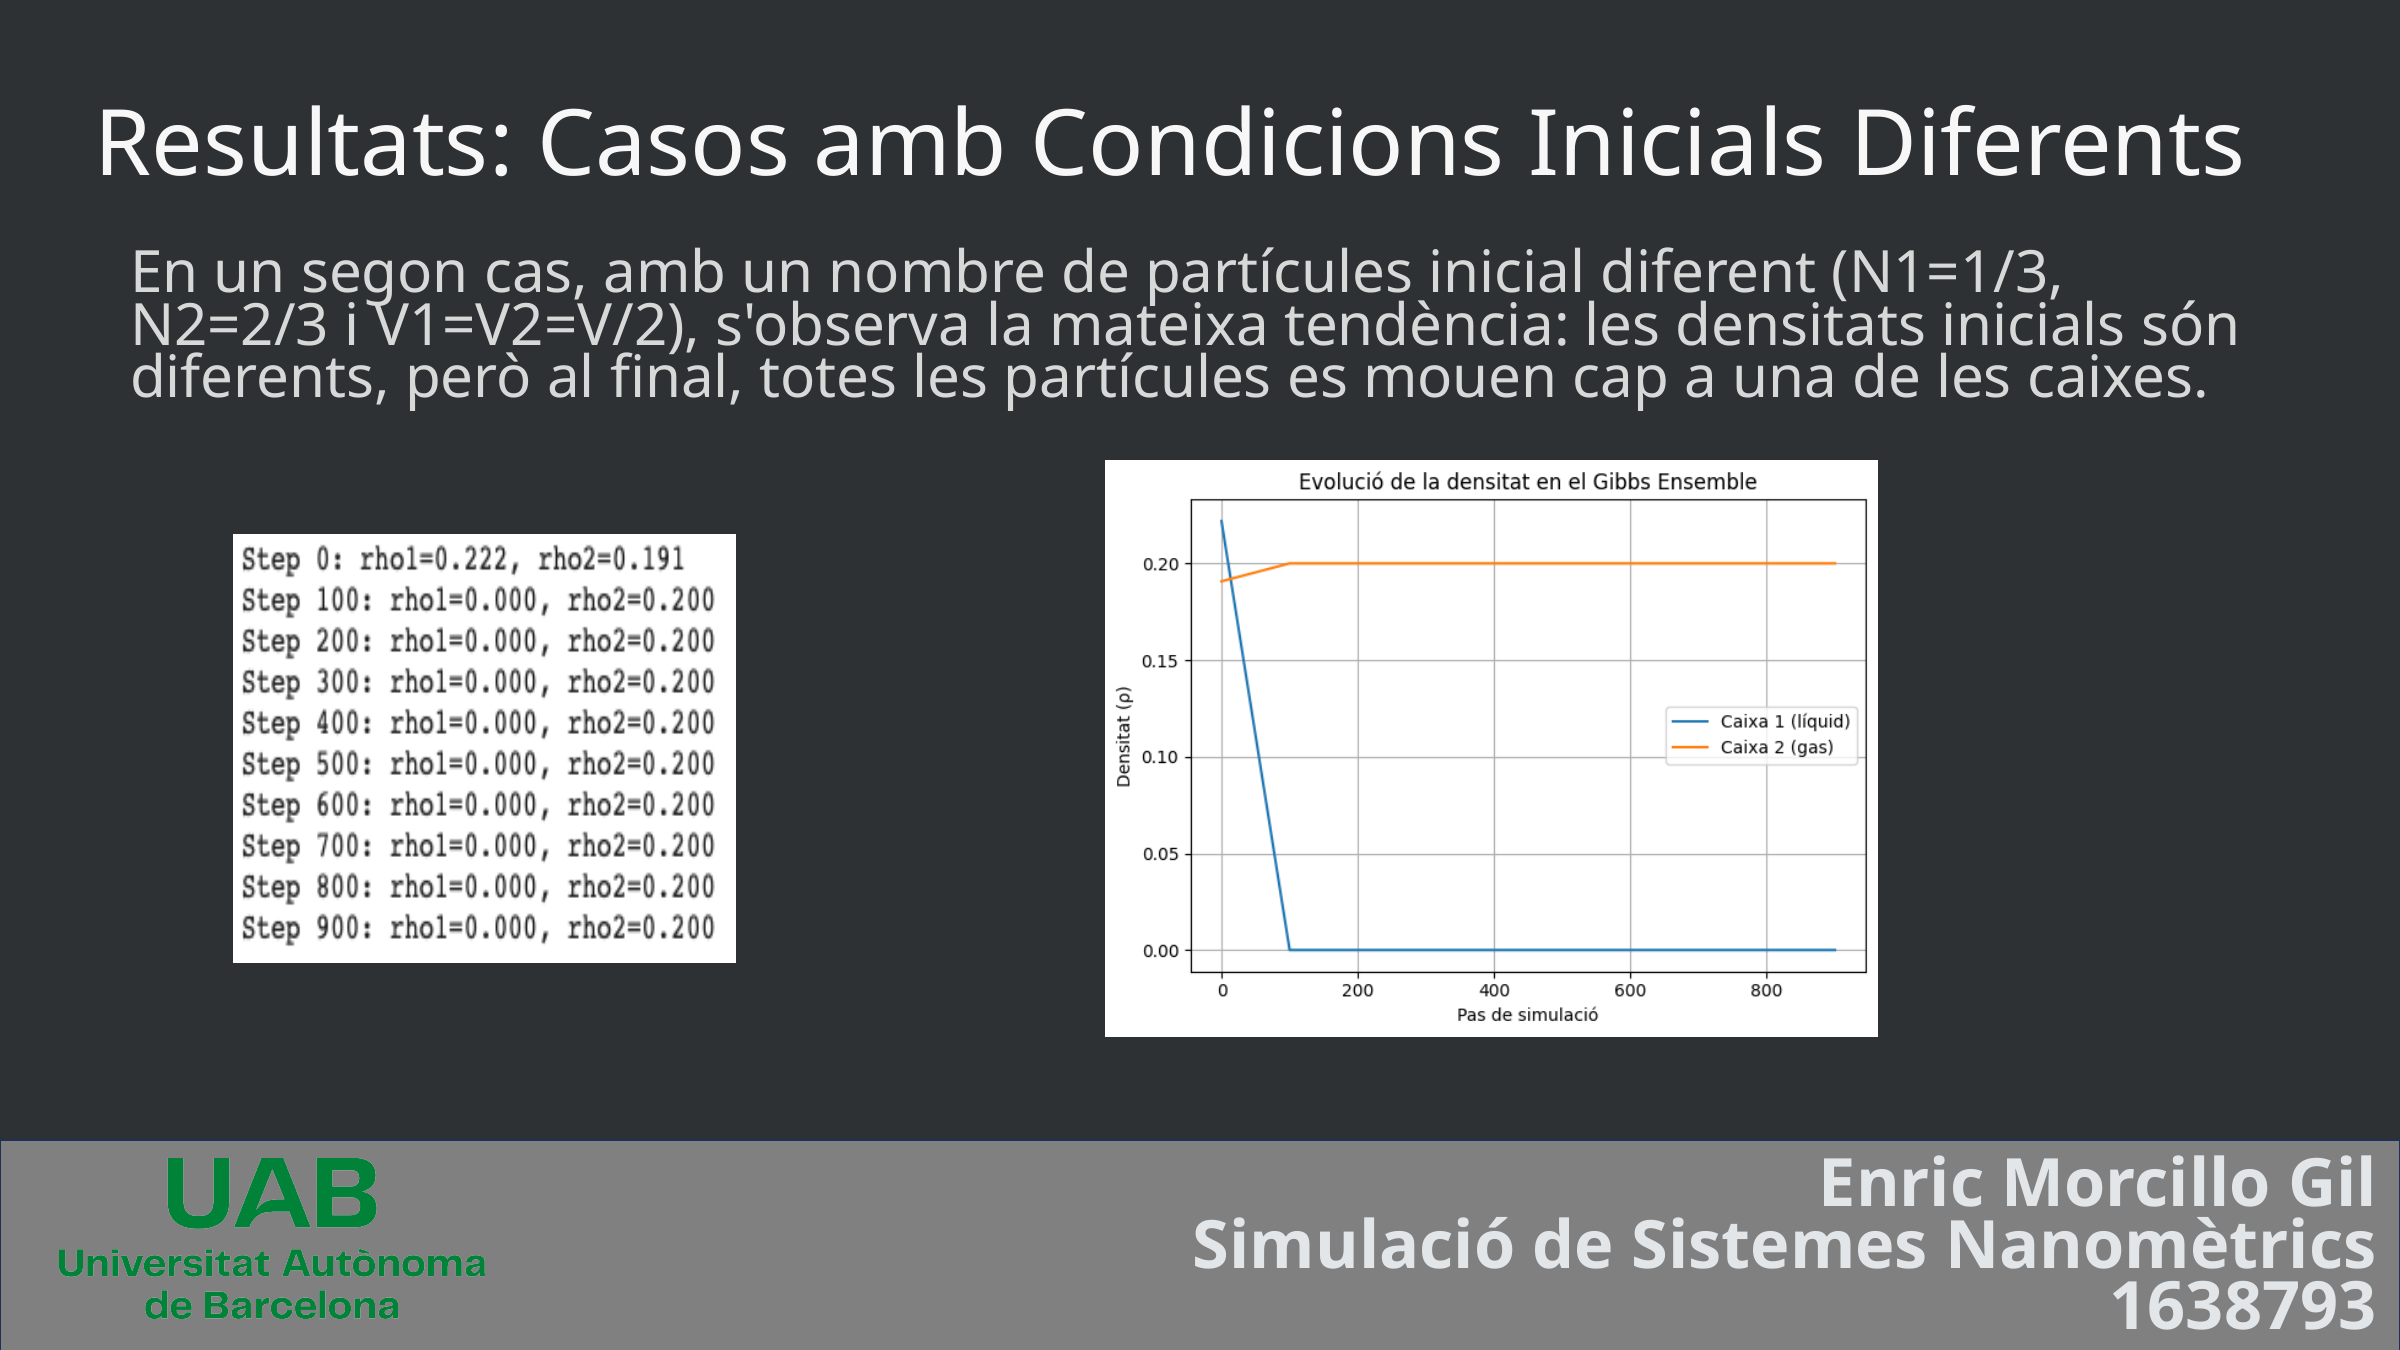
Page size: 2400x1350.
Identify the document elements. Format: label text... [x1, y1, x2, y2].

text_box En un segon cas, amb un nombre de partícules inicial diferent (N1=1/3, N2=2/3 i V1=V2=V/2), s'observa la mateixa tendència: les densitats inicials són diferents, però al final, totes les partícules es mouen cap a una de les caixes. [130, 252, 2270, 357]
picture [233, 534, 736, 963]
picture [59, 1158, 485, 1319]
picture [1105, 460, 1878, 1037]
text_box Resultats: Casos amb Condicions Inicials Diferents [94, 93, 2024, 195]
text_box [0, 1139, 2400, 1350]
text_box Enric Morcillo Gil Simulació de Sistemes Nanomètrics 1638793 [2033, 1158, 2378, 1221]
